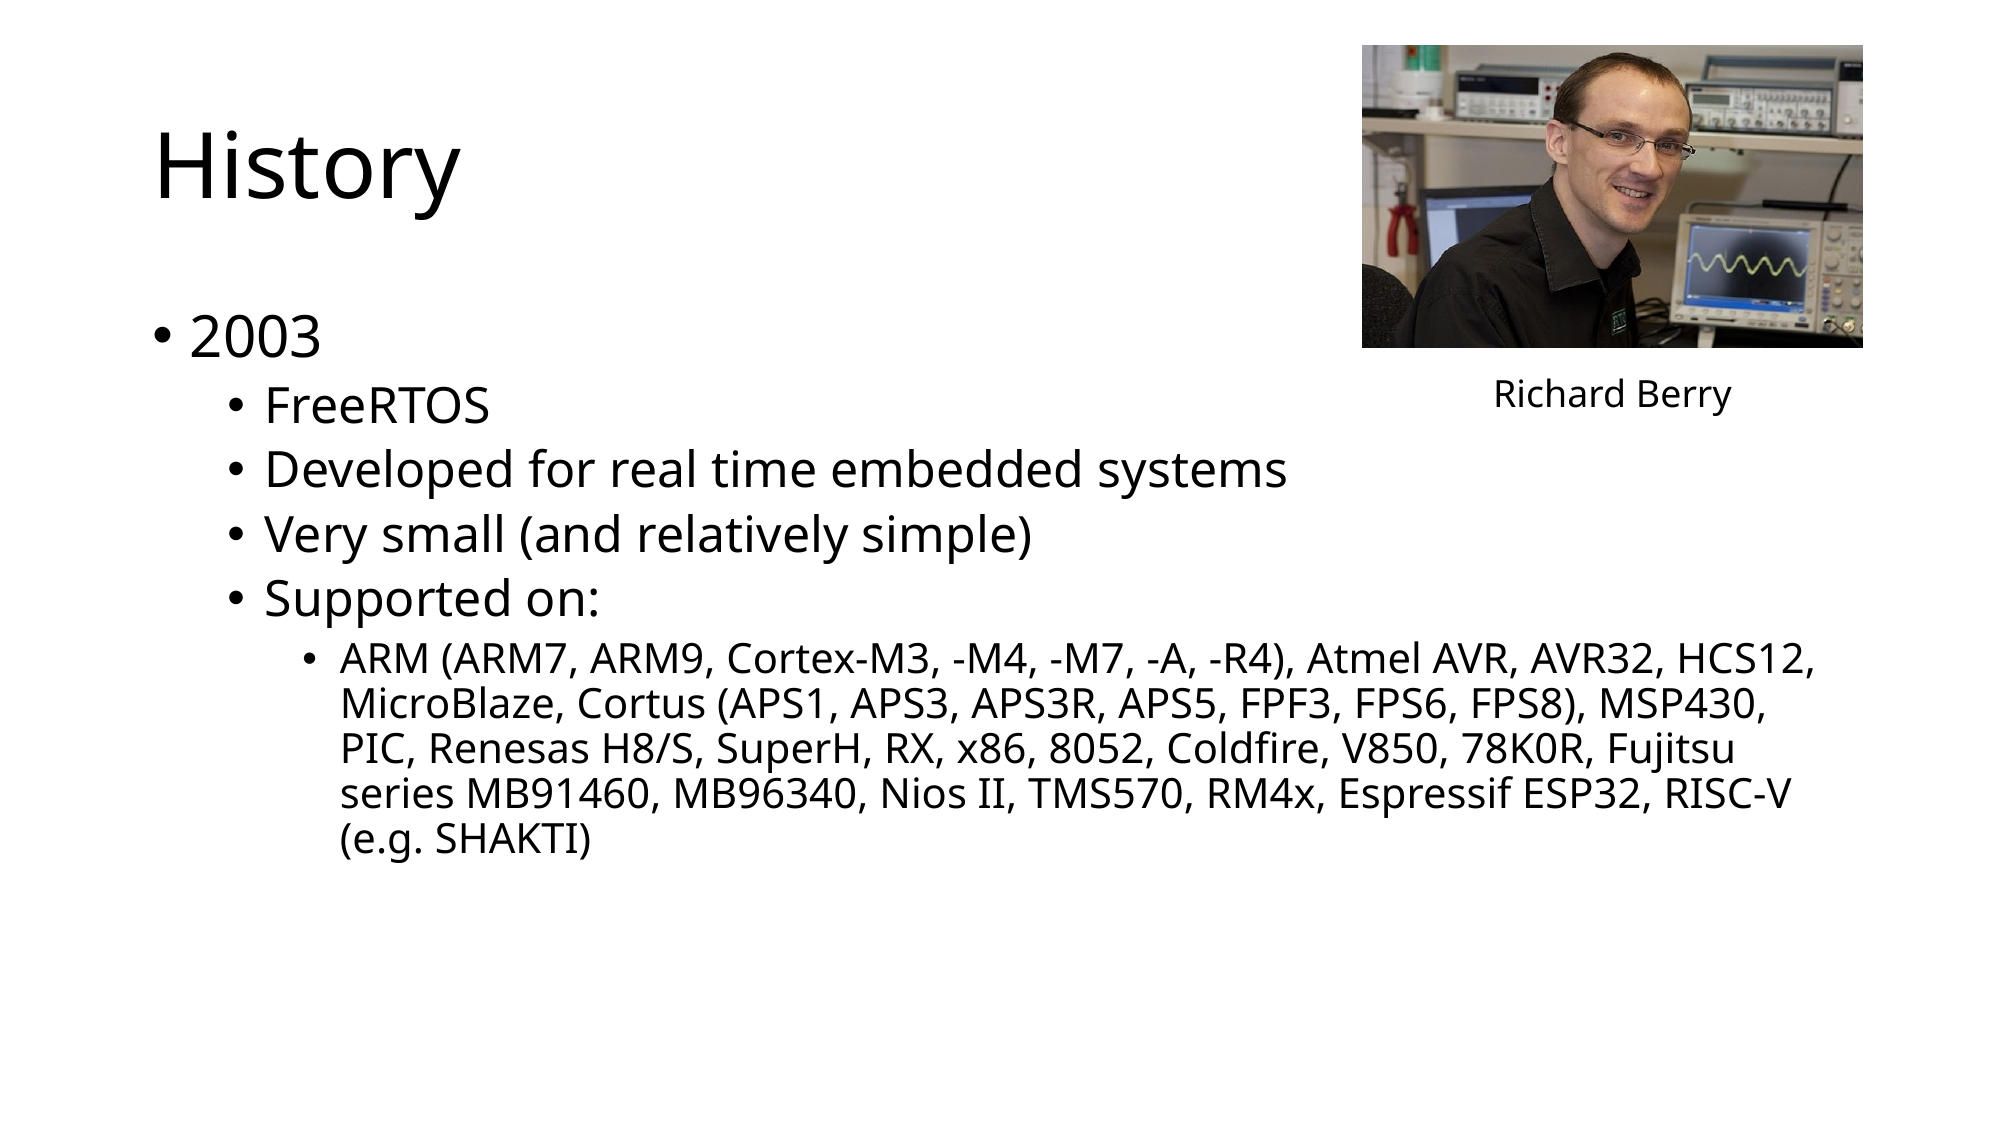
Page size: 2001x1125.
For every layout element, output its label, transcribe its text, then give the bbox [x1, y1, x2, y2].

picture [1361, 44, 1864, 349]
title History [137, 59, 1361, 278]
list 2003 FreeRTOS Developed for real time embedded systems Very small (and relatively simple) Supported on: ARM (ARM7, ARM9, Cortex-M3, -M4, -M7, -A, -R4), Atmel AVR, AVR32, HCS12, MicroBlaze, Cortus (APS1, APS3, APS3R, APS5, FPF3, FPS6, FPS8), MSP430, PIC, Renesas H8/S, SuperH, RX, x86, 8052, Coldfire, V850, 78K0R, Fujitsu series MB91460, MB96340, Nios II, TMS570, RM4x, Espressif ESP32, RISC-V (e.g. SHAKTI) [137, 299, 1863, 1014]
text_box Richard Berry [1478, 362, 1747, 422]
